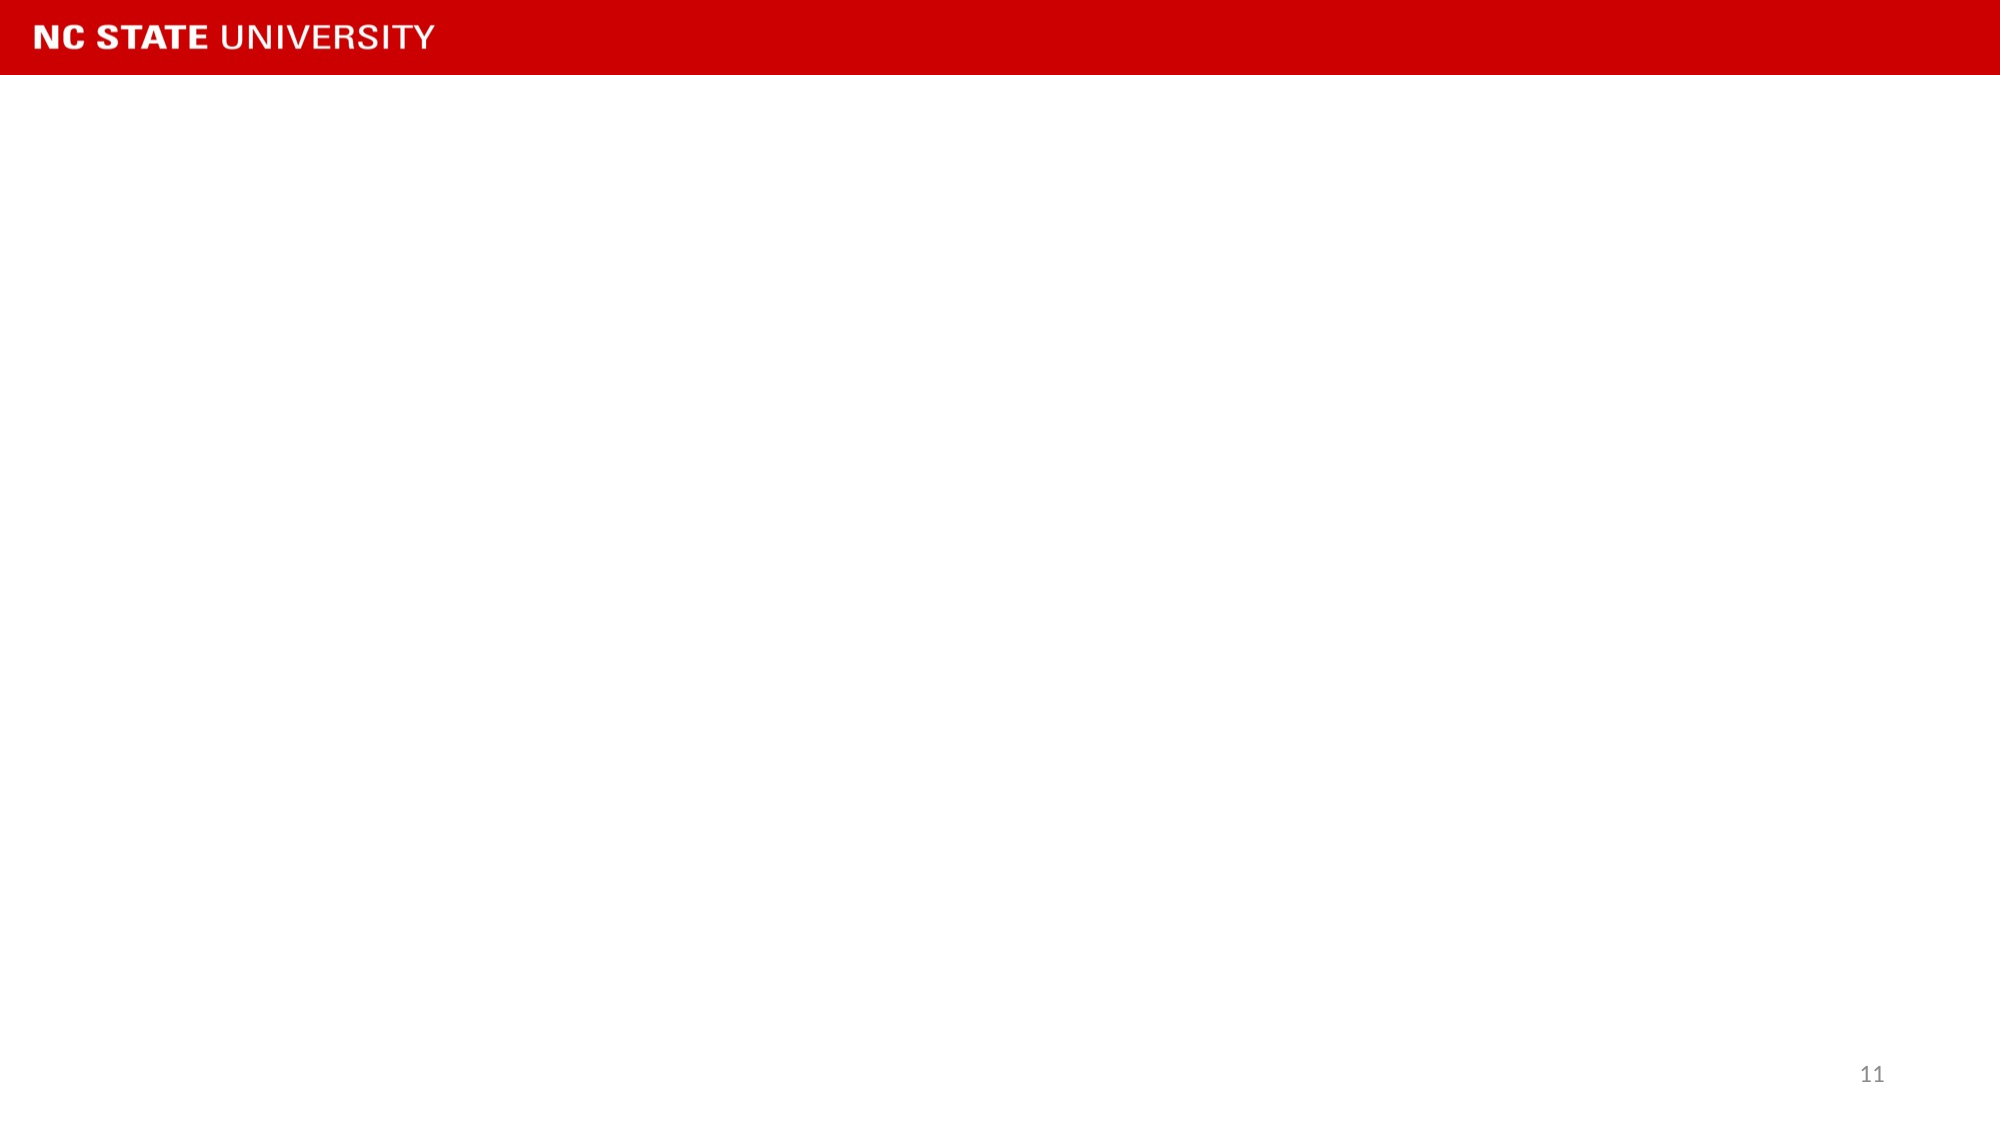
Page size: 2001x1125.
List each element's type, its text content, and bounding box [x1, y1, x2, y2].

picture [0, 0, 2000, 75]
slide_number 11 [1433, 1042, 1900, 1103]
